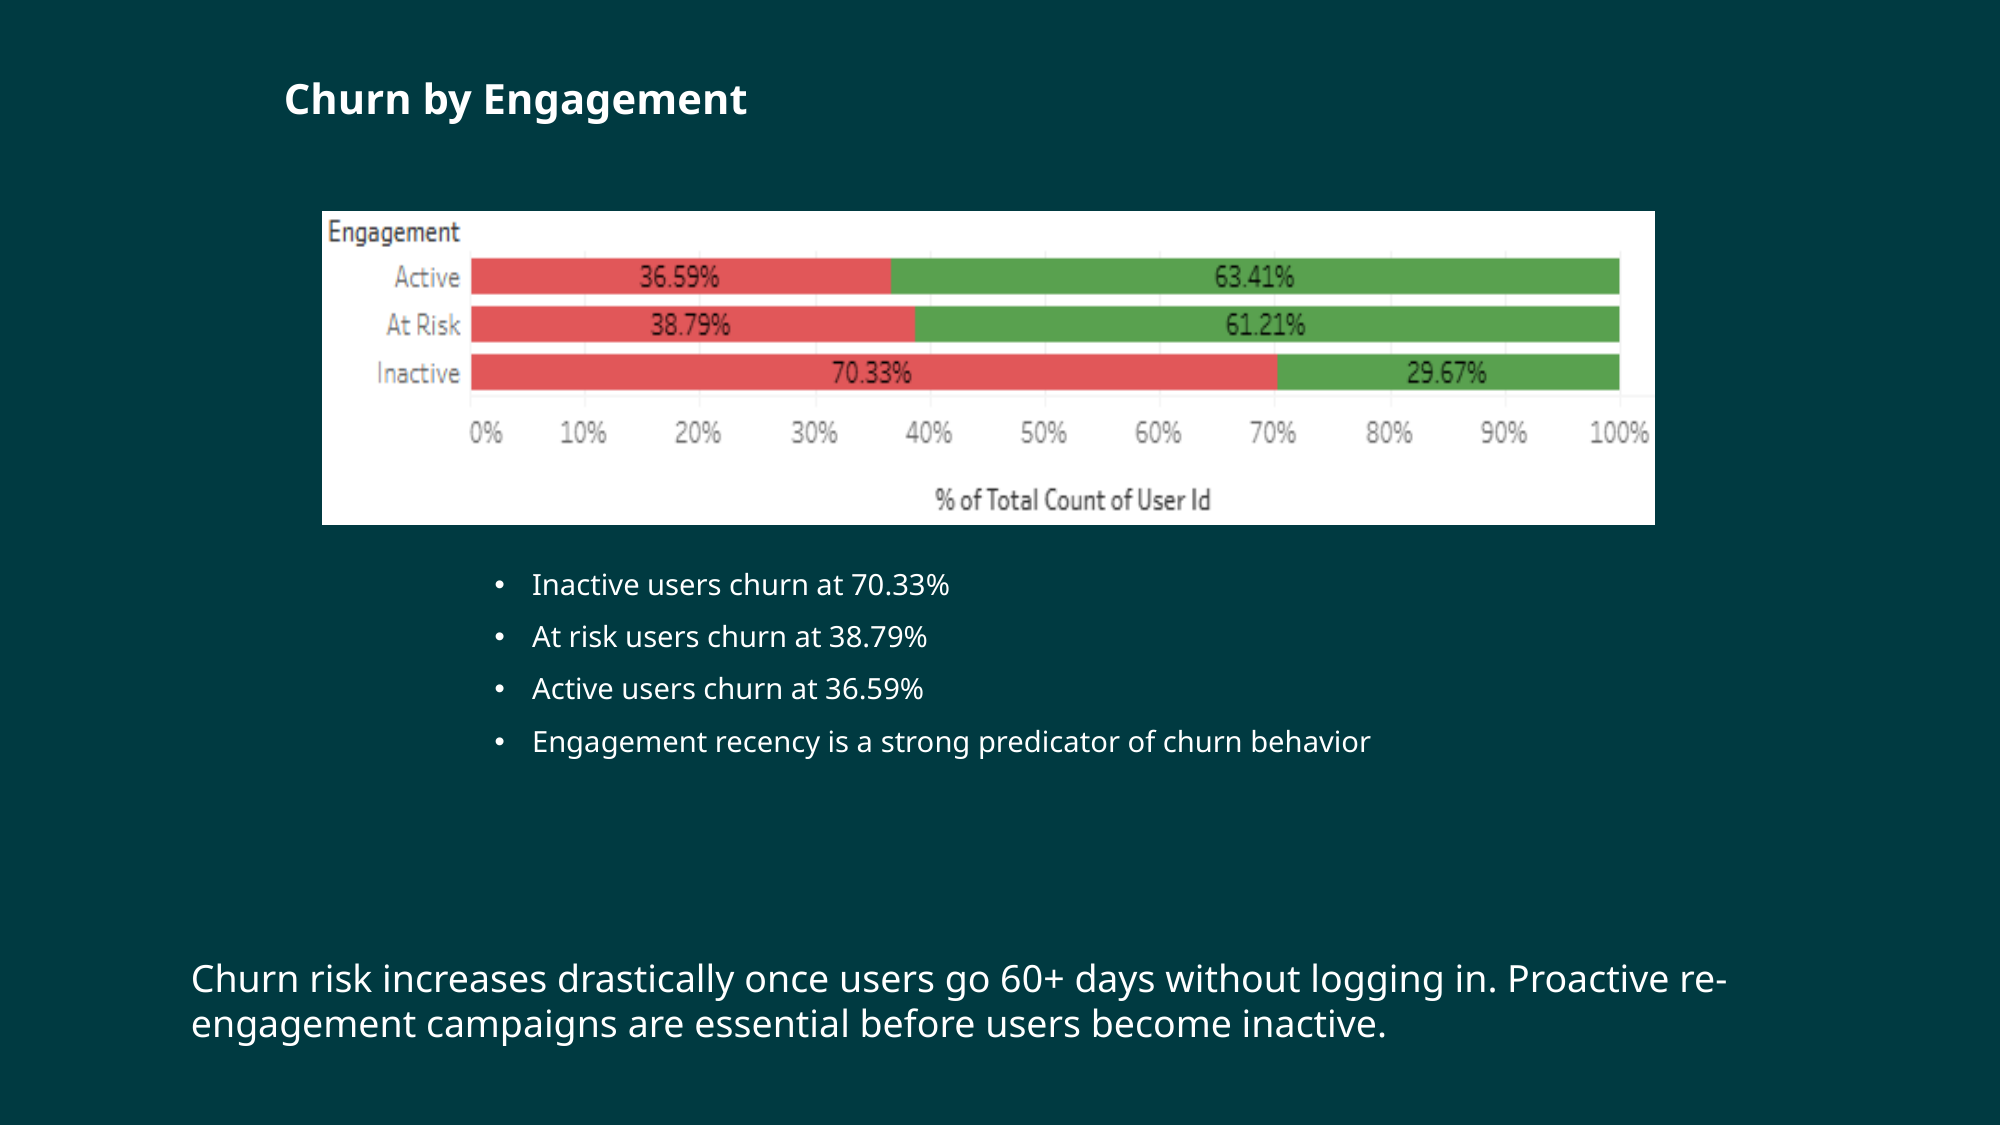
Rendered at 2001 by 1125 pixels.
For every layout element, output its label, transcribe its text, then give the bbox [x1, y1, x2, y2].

list Inactive users churn at 70.33% At risk users churn at 38.79% Active users churn at 36.59% Engagement recency is a strong predicator of churn behavior [479, 562, 1521, 790]
title Churn by Engagement [268, 70, 1635, 256]
picture [322, 211, 1655, 525]
text_box Churn risk increases drastically once users go 60+ days without logging in. Proactive re-engagement campaigns are essential before users become inactive. [175, 948, 1824, 1053]
